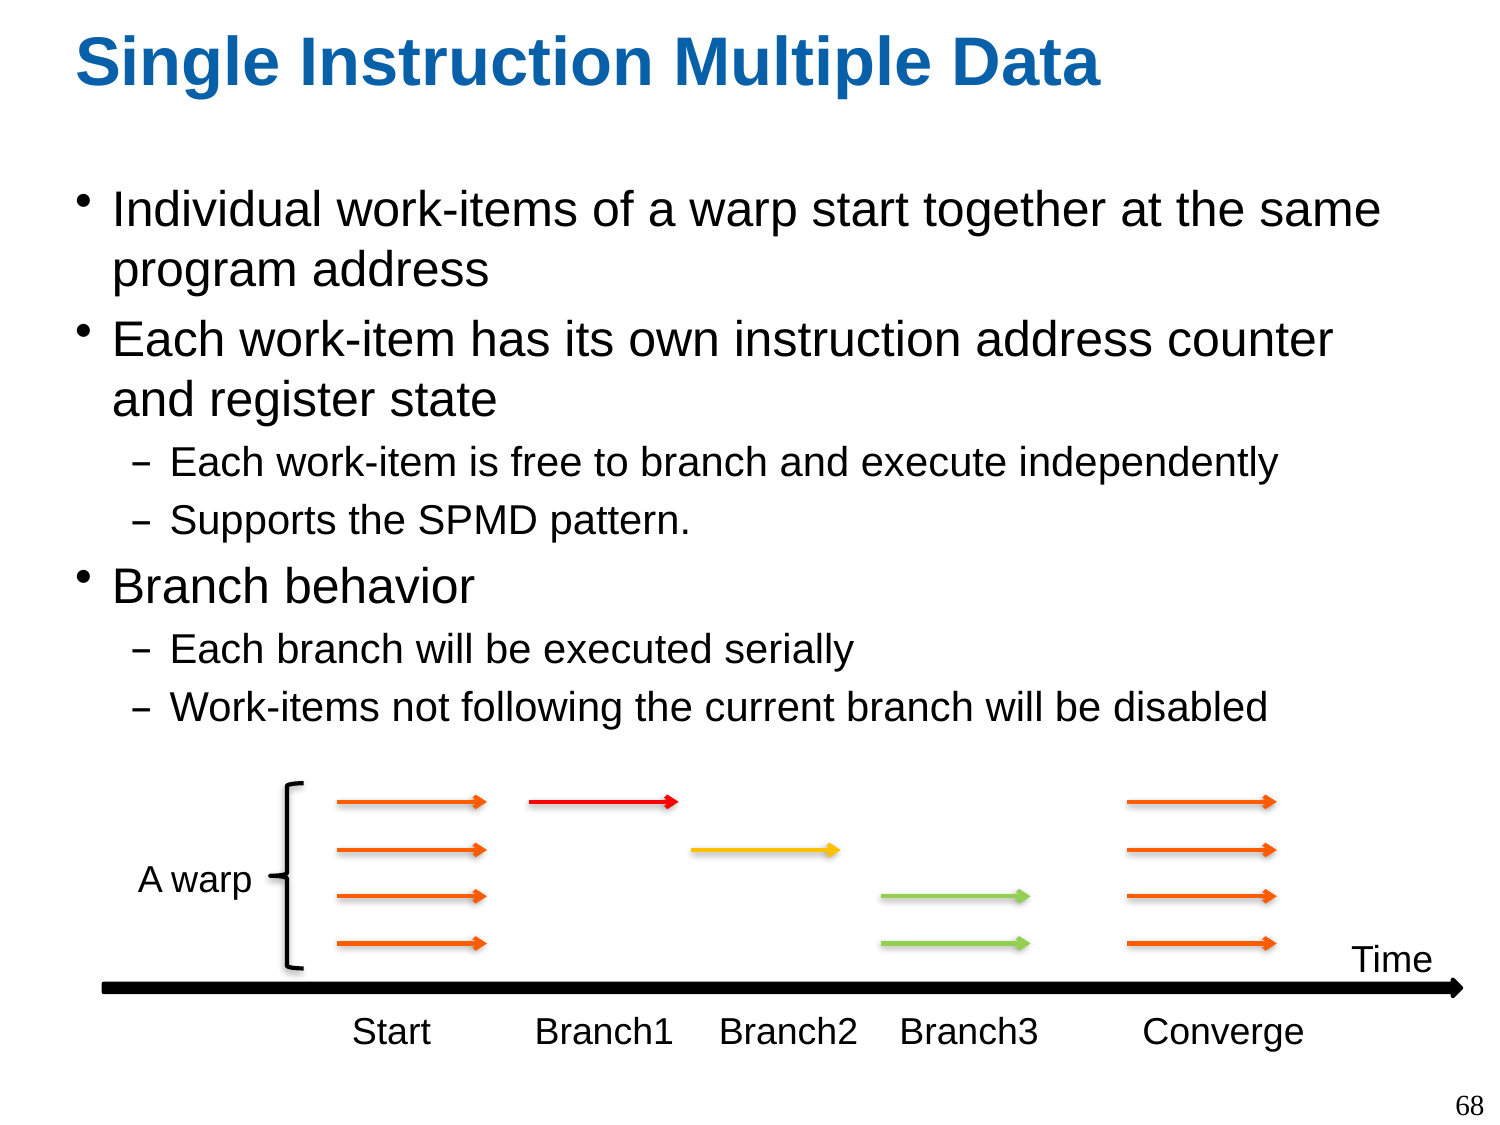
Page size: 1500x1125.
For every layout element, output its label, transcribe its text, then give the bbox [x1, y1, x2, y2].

text_box Branch2 [703, 999, 873, 1060]
text_box [101, 977, 1464, 999]
text_box Branch1 [519, 999, 689, 1060]
text_box Converge [1127, 999, 1320, 1060]
text_box A warp [123, 848, 268, 908]
text_box Start [337, 999, 446, 1060]
title Single Instruction Multiple Data [74, 16, 1426, 153]
slide_number 68 [1149, 1078, 1500, 1118]
list Individual work-items of a warp start together at the same program address Each work-item has its own instruction address counter and register state Each work-item is free to branch and execute independently Supports the SPMD pattern. Branch behavior Each branch will be executed serially Work-items not following the current branch will be disabled [74, 176, 1426, 784]
text_box Time [1336, 927, 1448, 988]
text_box Branch3 [884, 999, 1054, 1060]
text_box [268, 781, 304, 971]
